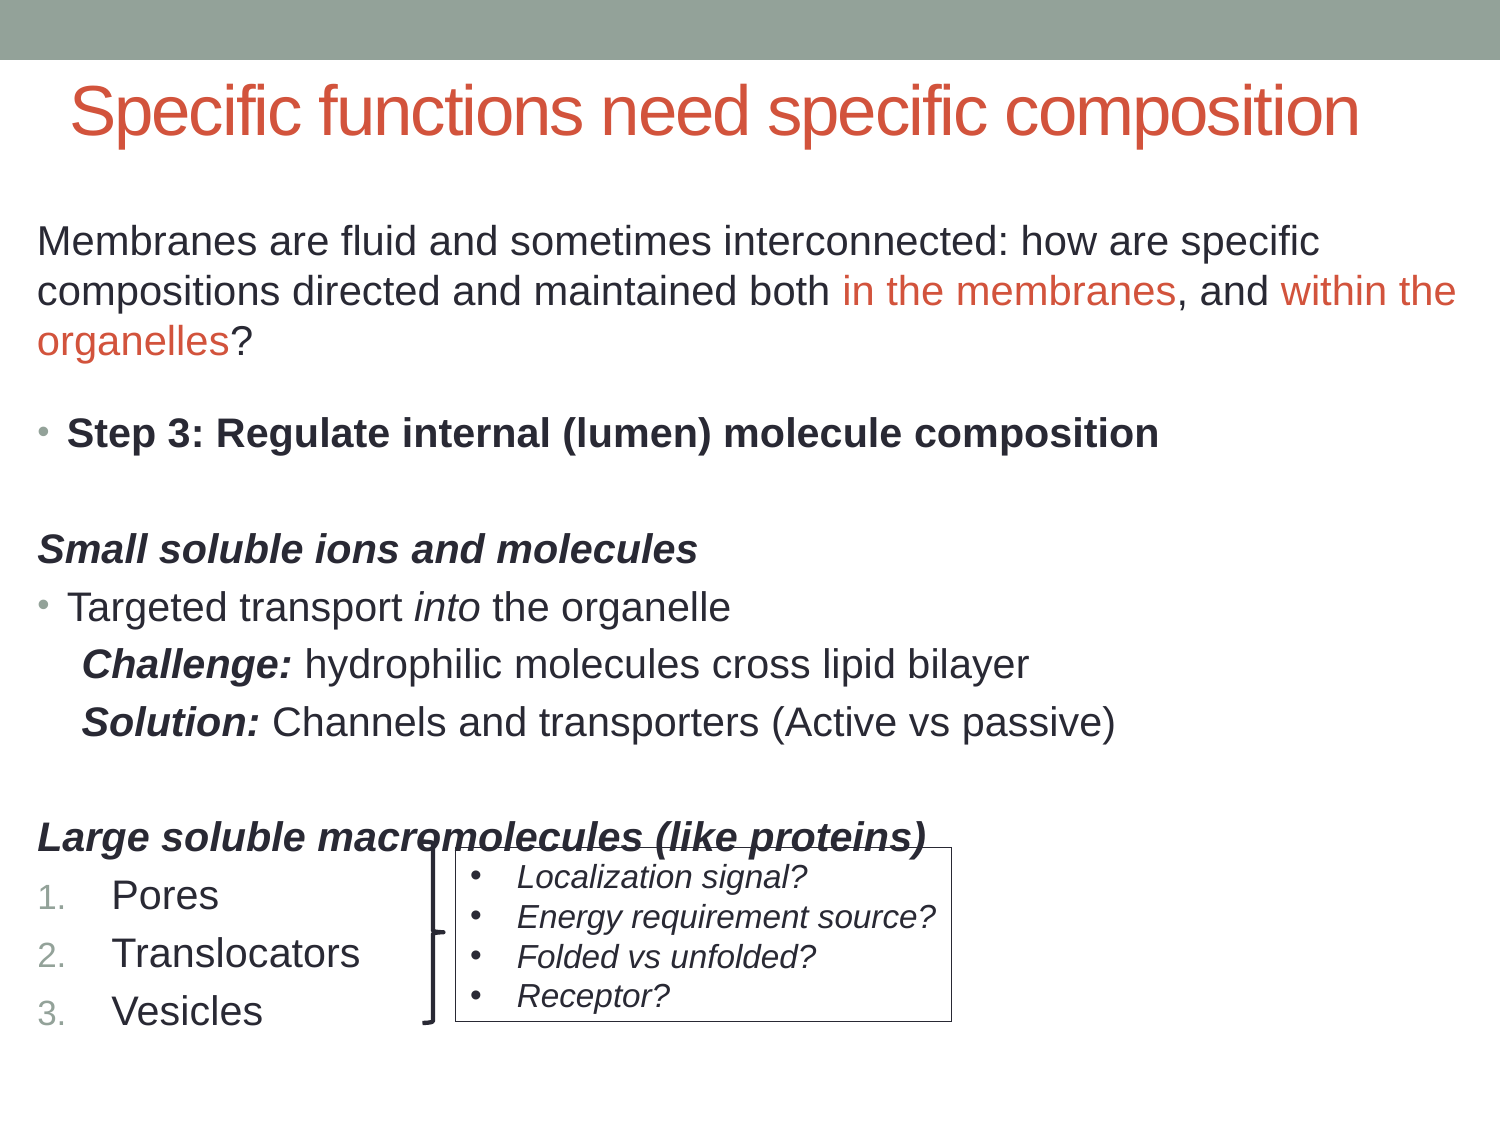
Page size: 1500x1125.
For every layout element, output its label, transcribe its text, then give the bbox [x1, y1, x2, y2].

text_box [422, 839, 446, 1026]
title Specific functions need specific composition [54, 25, 1471, 189]
text_box Membranes are fluid and sometimes interconnected: how are specific compositions directed and maintained both in the membranes, and within the organelles? [22, 206, 1500, 372]
text_box Localization signal? Energy requirement source? Folded vs unfolded? Receptor? [455, 847, 952, 1022]
list Step 3: Regulate internal (lumen) molecule composition Small soluble ions and molecules Targeted transport into the organelle Challenge: hydrophilic molecules cross lipid bilayer Solution: Channels and transporters (Active vs passive) Large soluble macromolecules (like proteins) Pores Translocators Vesicles [22, 399, 1486, 1099]
